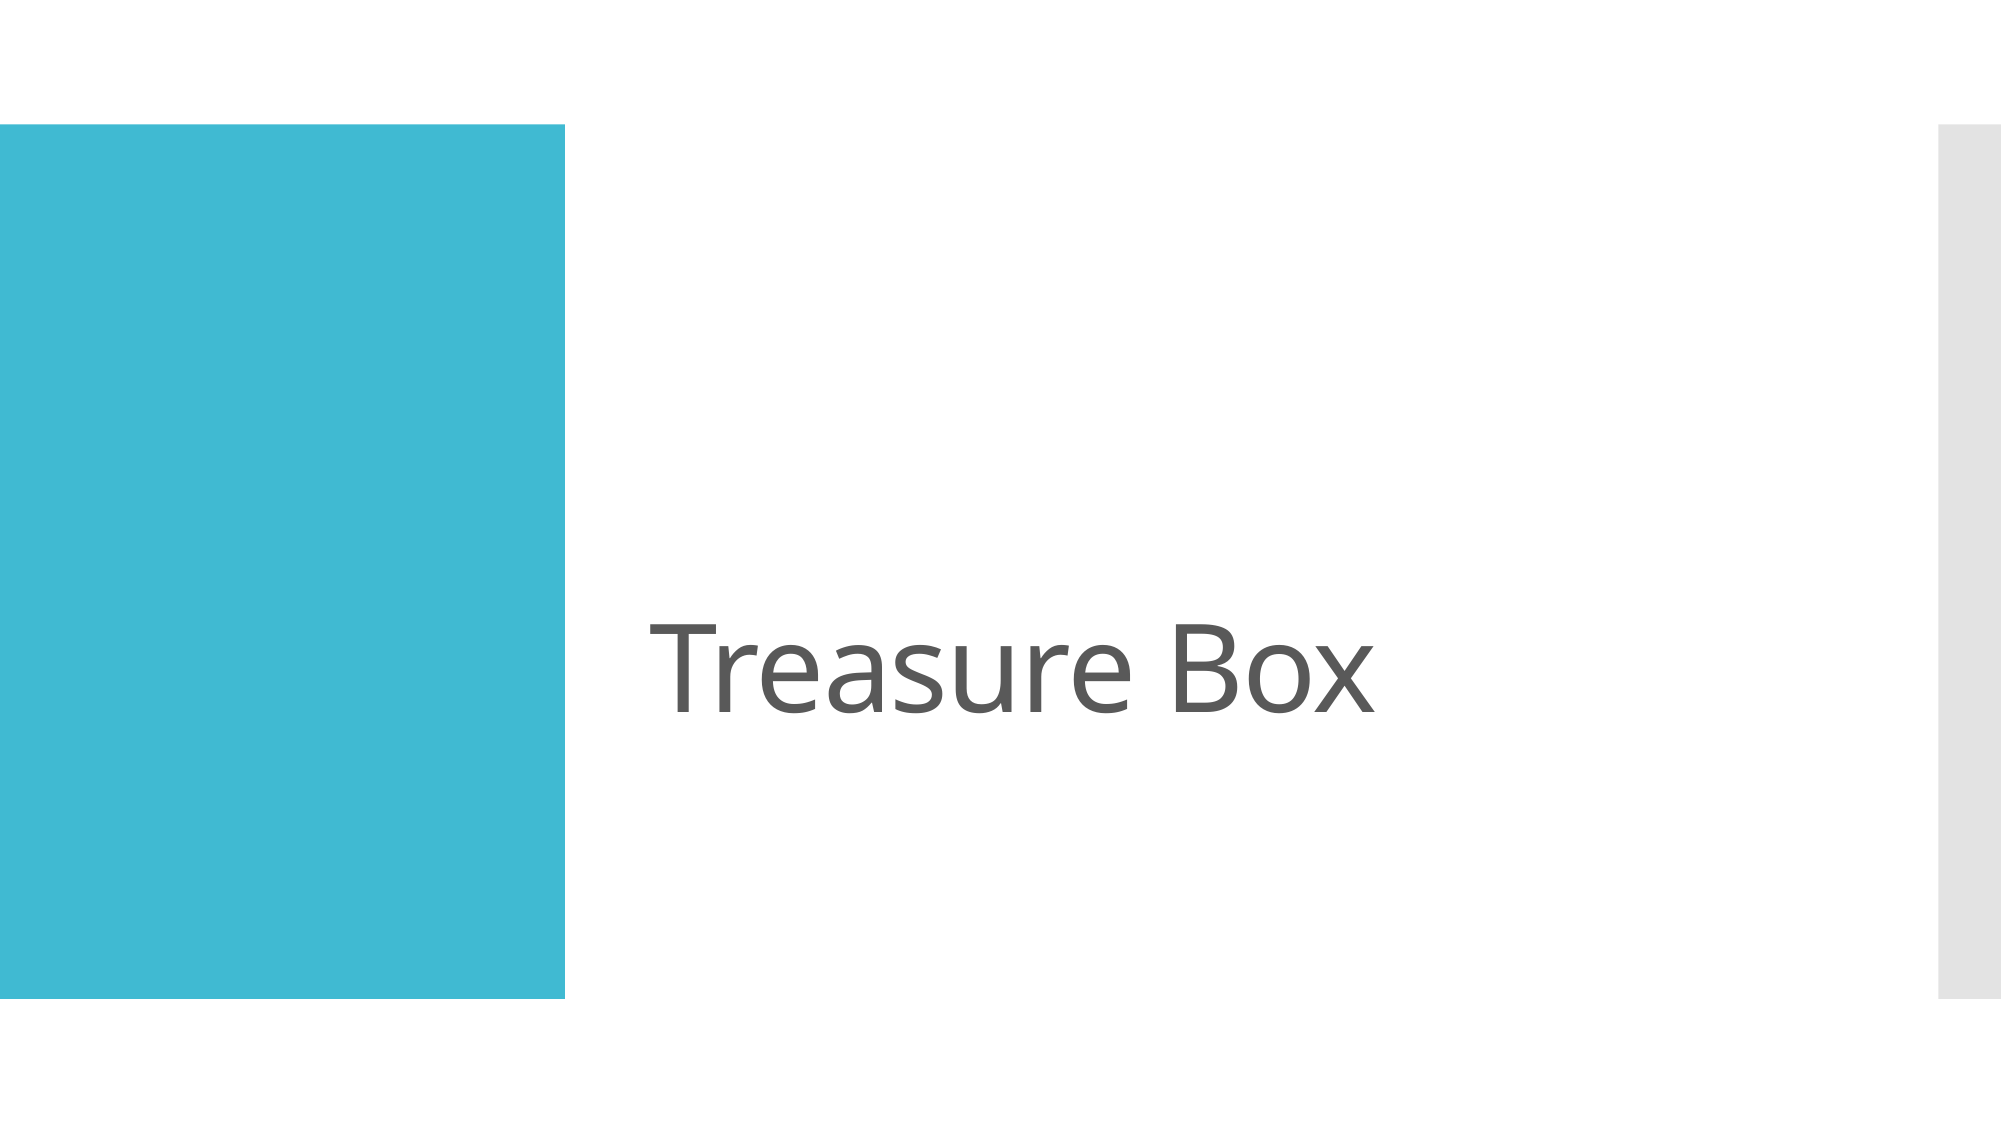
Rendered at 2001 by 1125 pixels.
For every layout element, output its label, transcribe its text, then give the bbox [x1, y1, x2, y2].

title Treasure Box [634, 213, 1835, 747]
